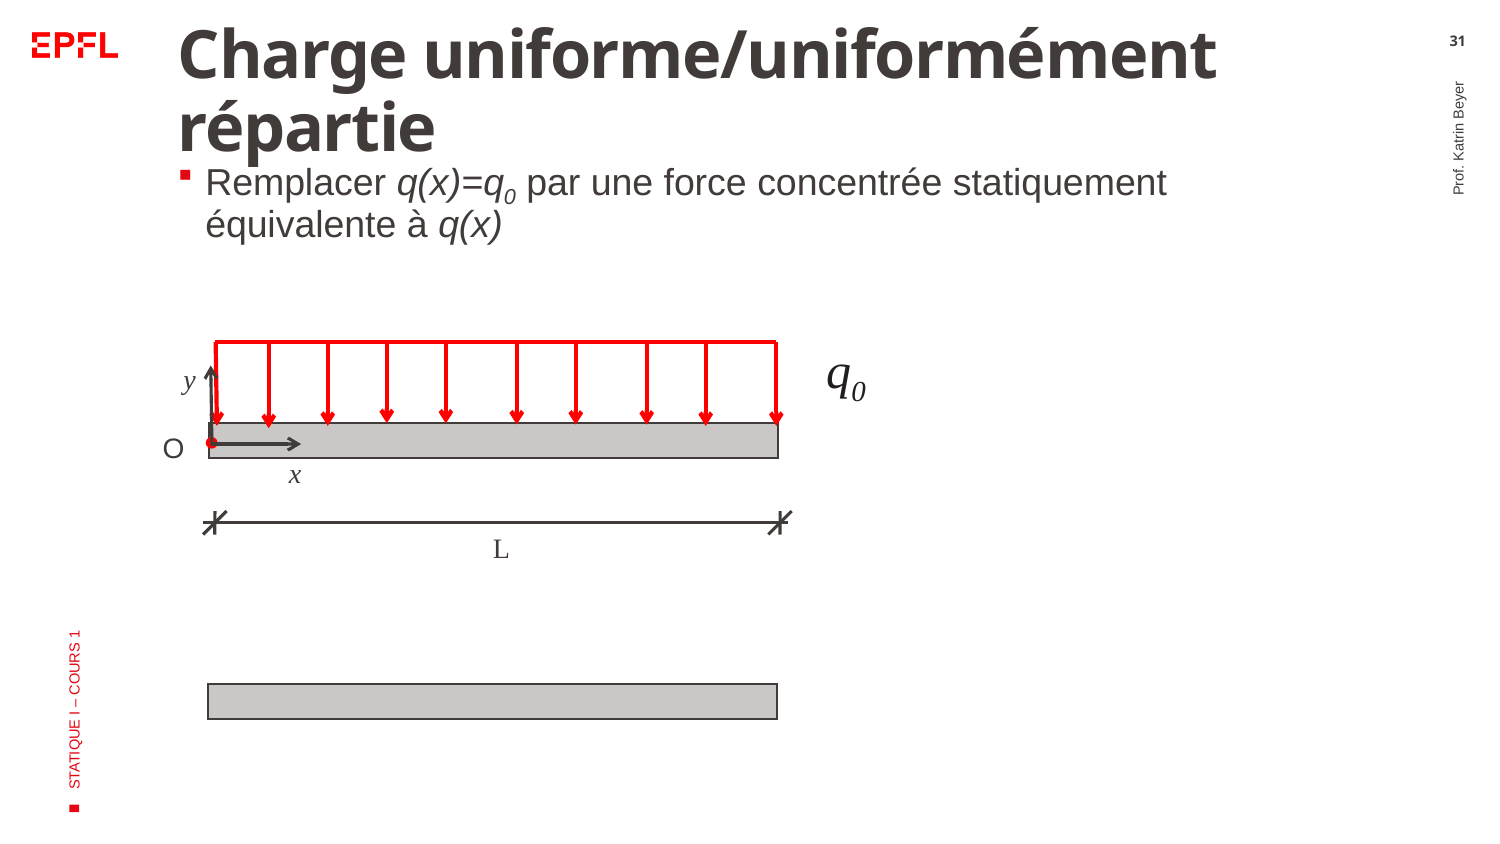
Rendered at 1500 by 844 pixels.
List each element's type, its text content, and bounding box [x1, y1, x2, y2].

slide_number 31 [1415, 32, 1500, 59]
slide_number STATIQUE I – COURS 1 [0, 256, 149, 805]
text_box q0 [811, 331, 932, 415]
text_box [207, 683, 778, 720]
footer Prof. Katrin Beyer [1415, 59, 1500, 641]
picture [21, 21, 129, 69]
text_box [147, 341, 792, 584]
list Remplacer q(x)=q0 par une force concentrée statiquement équivalente à q(x) [147, 151, 1299, 259]
title Charge uniforme/uniformément répartie [148, 21, 1300, 124]
